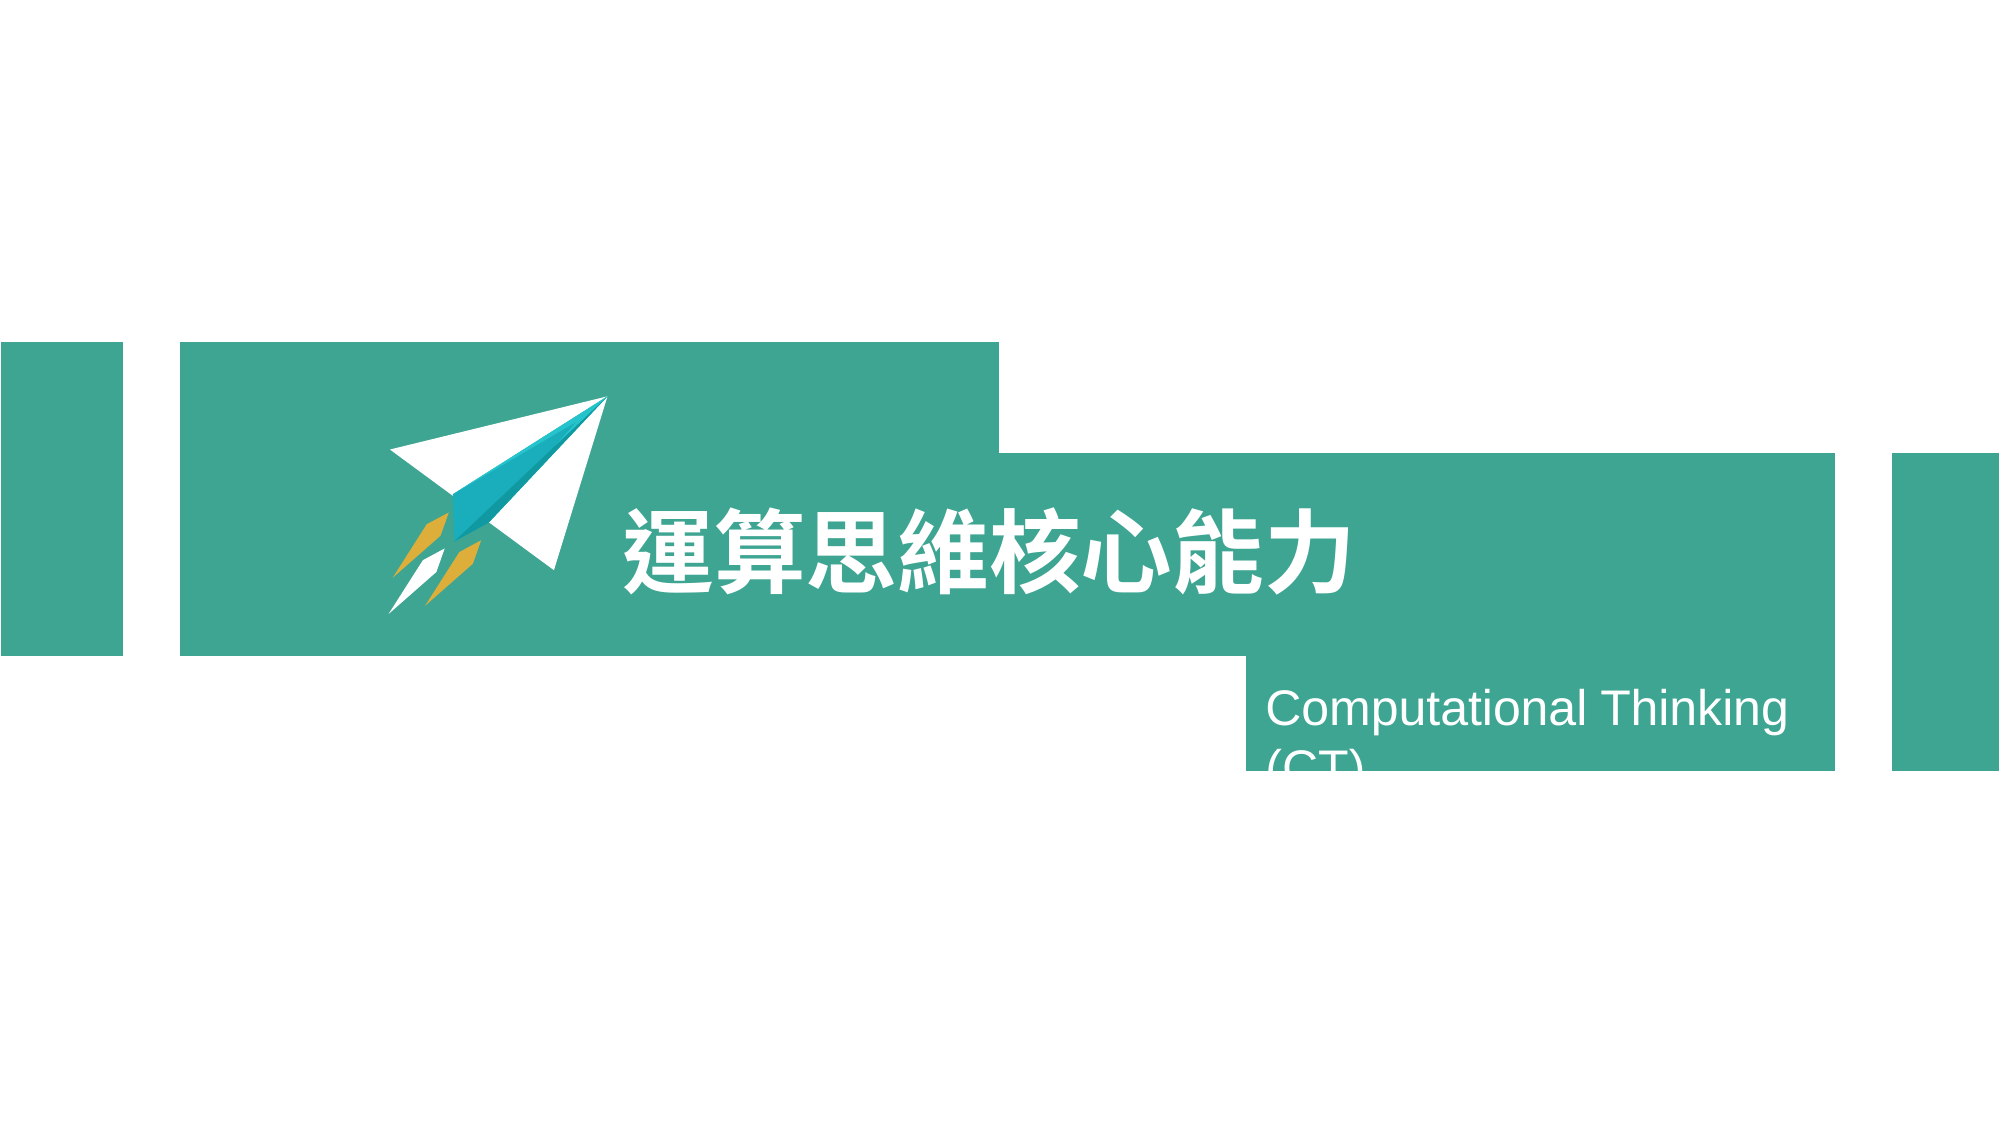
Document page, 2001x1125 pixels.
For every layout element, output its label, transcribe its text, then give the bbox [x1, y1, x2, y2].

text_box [388, 396, 608, 615]
text_box 運算思維核心能力 [613, 487, 1429, 613]
text_box [1890, 452, 2000, 773]
text_box [0, 340, 124, 658]
text_box [178, 340, 1836, 773]
text_box Computational Thinking (CT) [1250, 667, 1822, 803]
